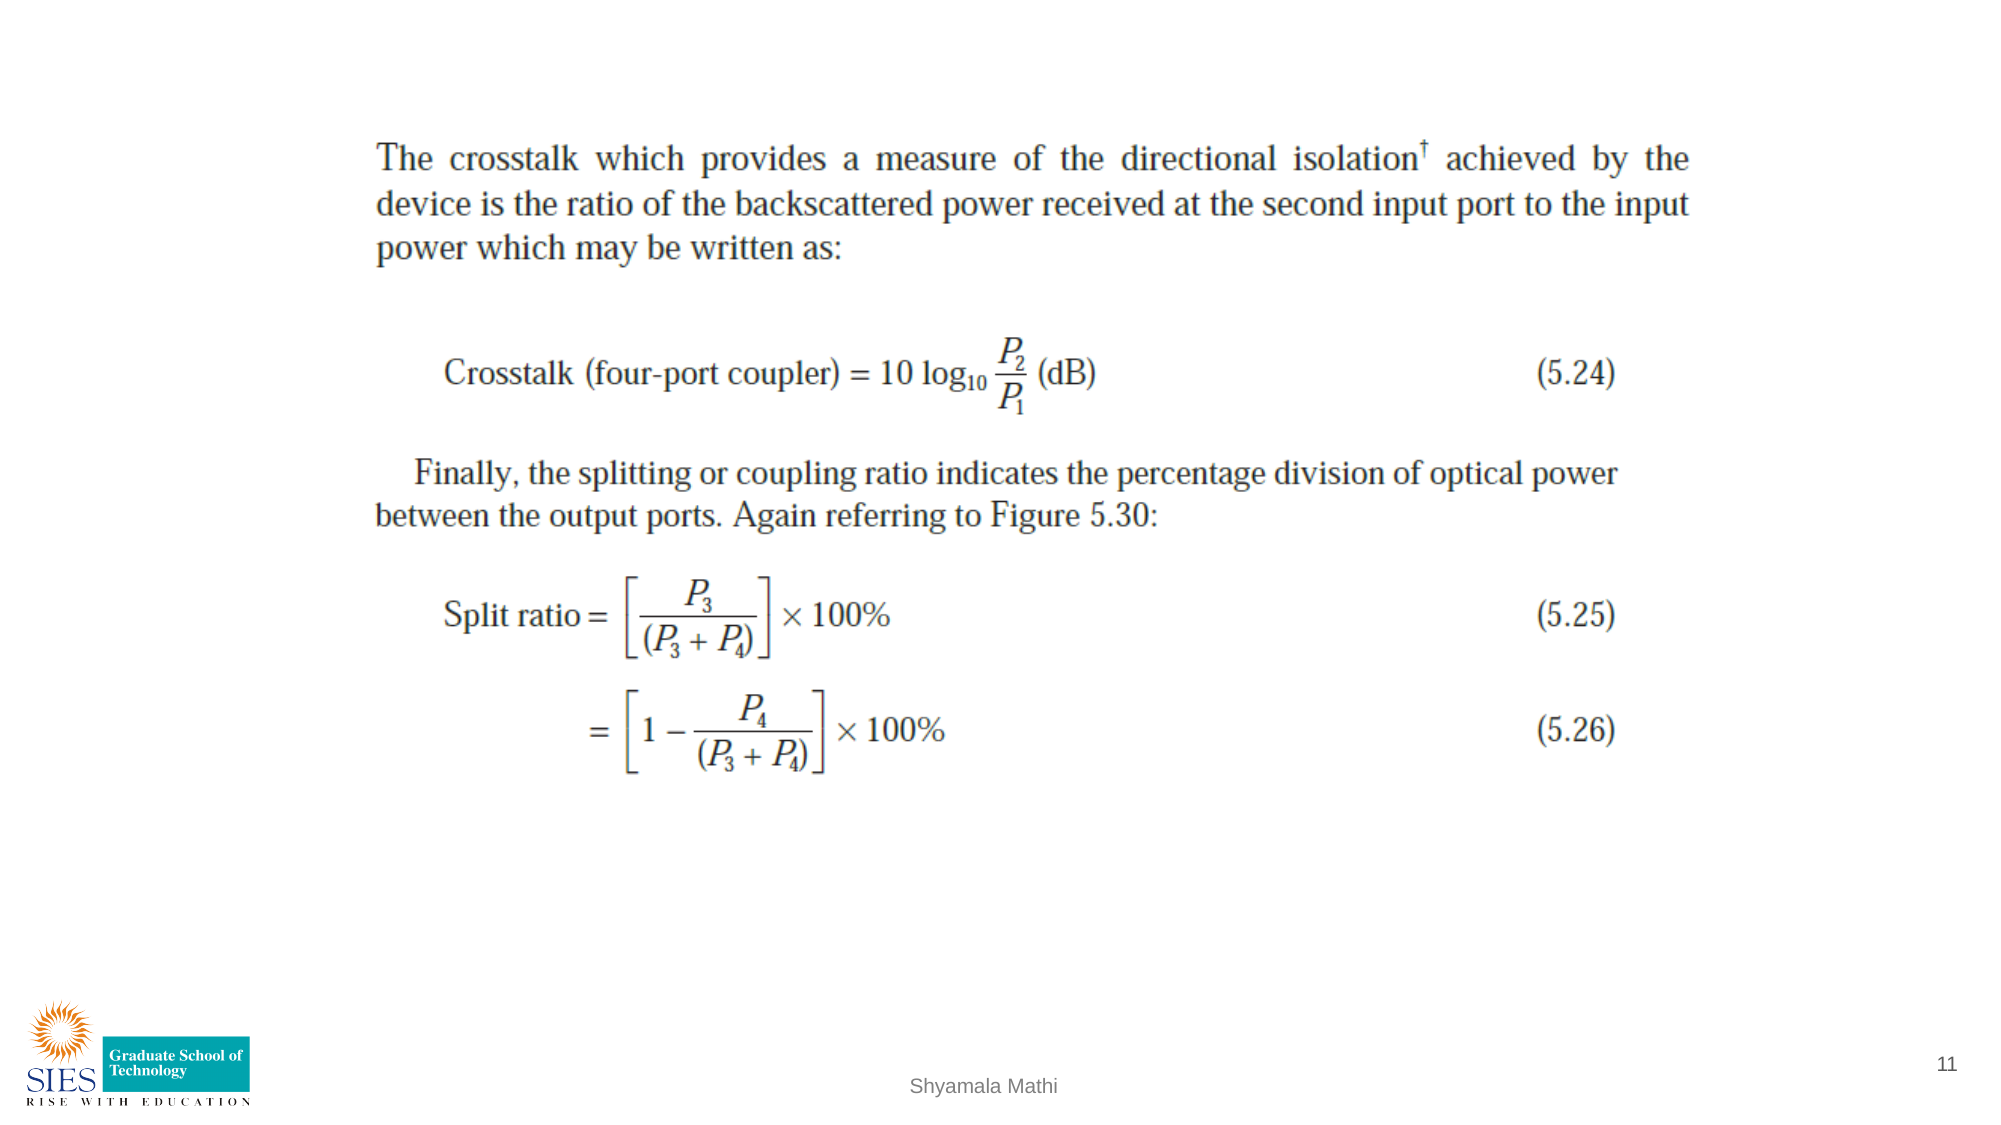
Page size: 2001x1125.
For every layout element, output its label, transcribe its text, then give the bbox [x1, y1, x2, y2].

slide_number 11 [1853, 1019, 1974, 1106]
picture [361, 130, 1735, 277]
picture [361, 324, 1697, 801]
picture [26, 998, 250, 1106]
